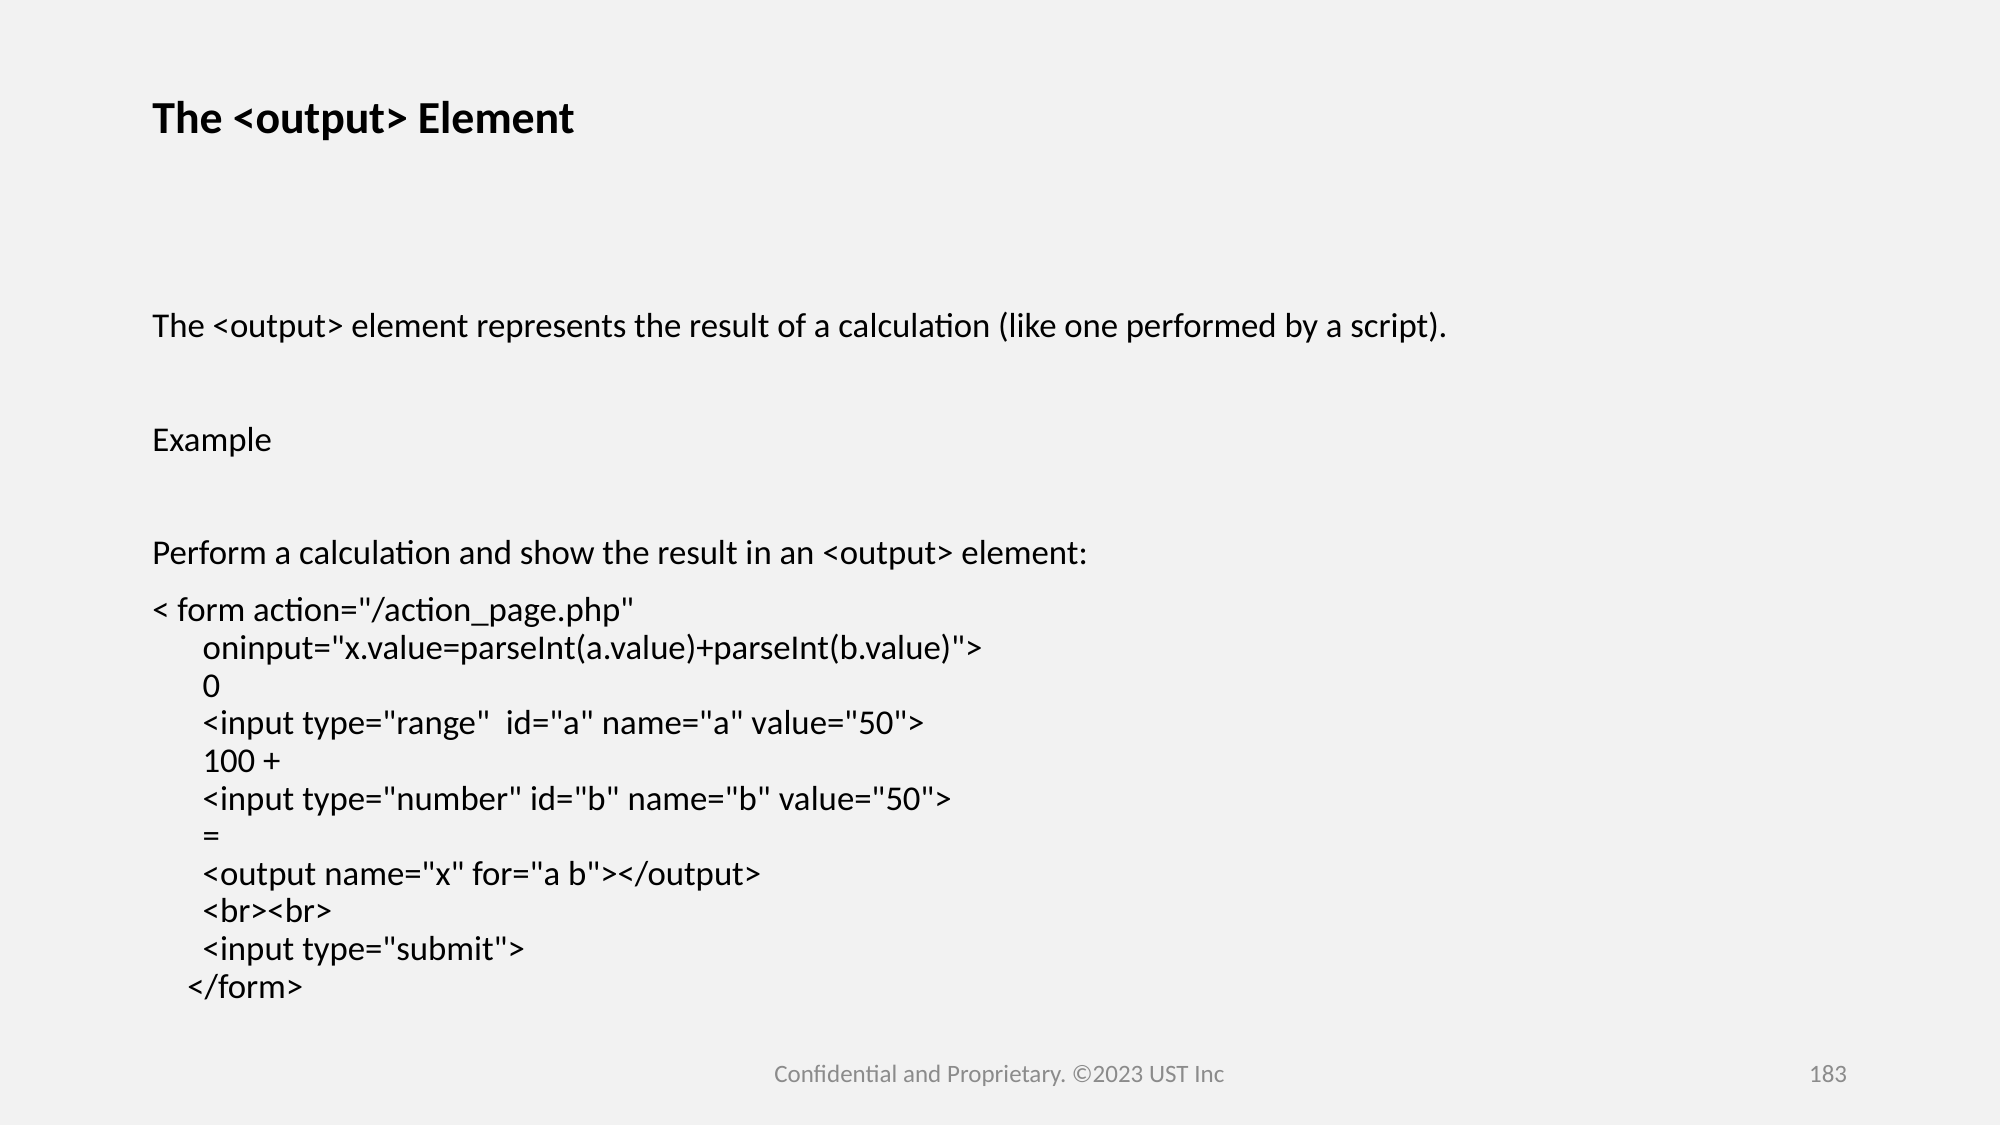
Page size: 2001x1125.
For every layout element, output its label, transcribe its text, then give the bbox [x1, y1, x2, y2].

title The <output> Element [137, 59, 1863, 278]
footer Confidential and Proprietary. ©2023 UST Inc [662, 1042, 1338, 1103]
slide_number 183 [1412, 1042, 1863, 1103]
list The <output> element represents the result of a calculation (like one performed by a script). Example Perform a calculation and show the result in an <output> element: < form action="/action_page.php" oninput="x.value=parseInt(a.value)+parseInt(b.value)"> 0 <input type="range" id="a" name="a" value="50"> 100 + <input type="number" id="b" name="b" value="50"> = <output name="x" for="a b"></output> <br><br> <input type="submit"> </form> [137, 299, 1863, 1014]
